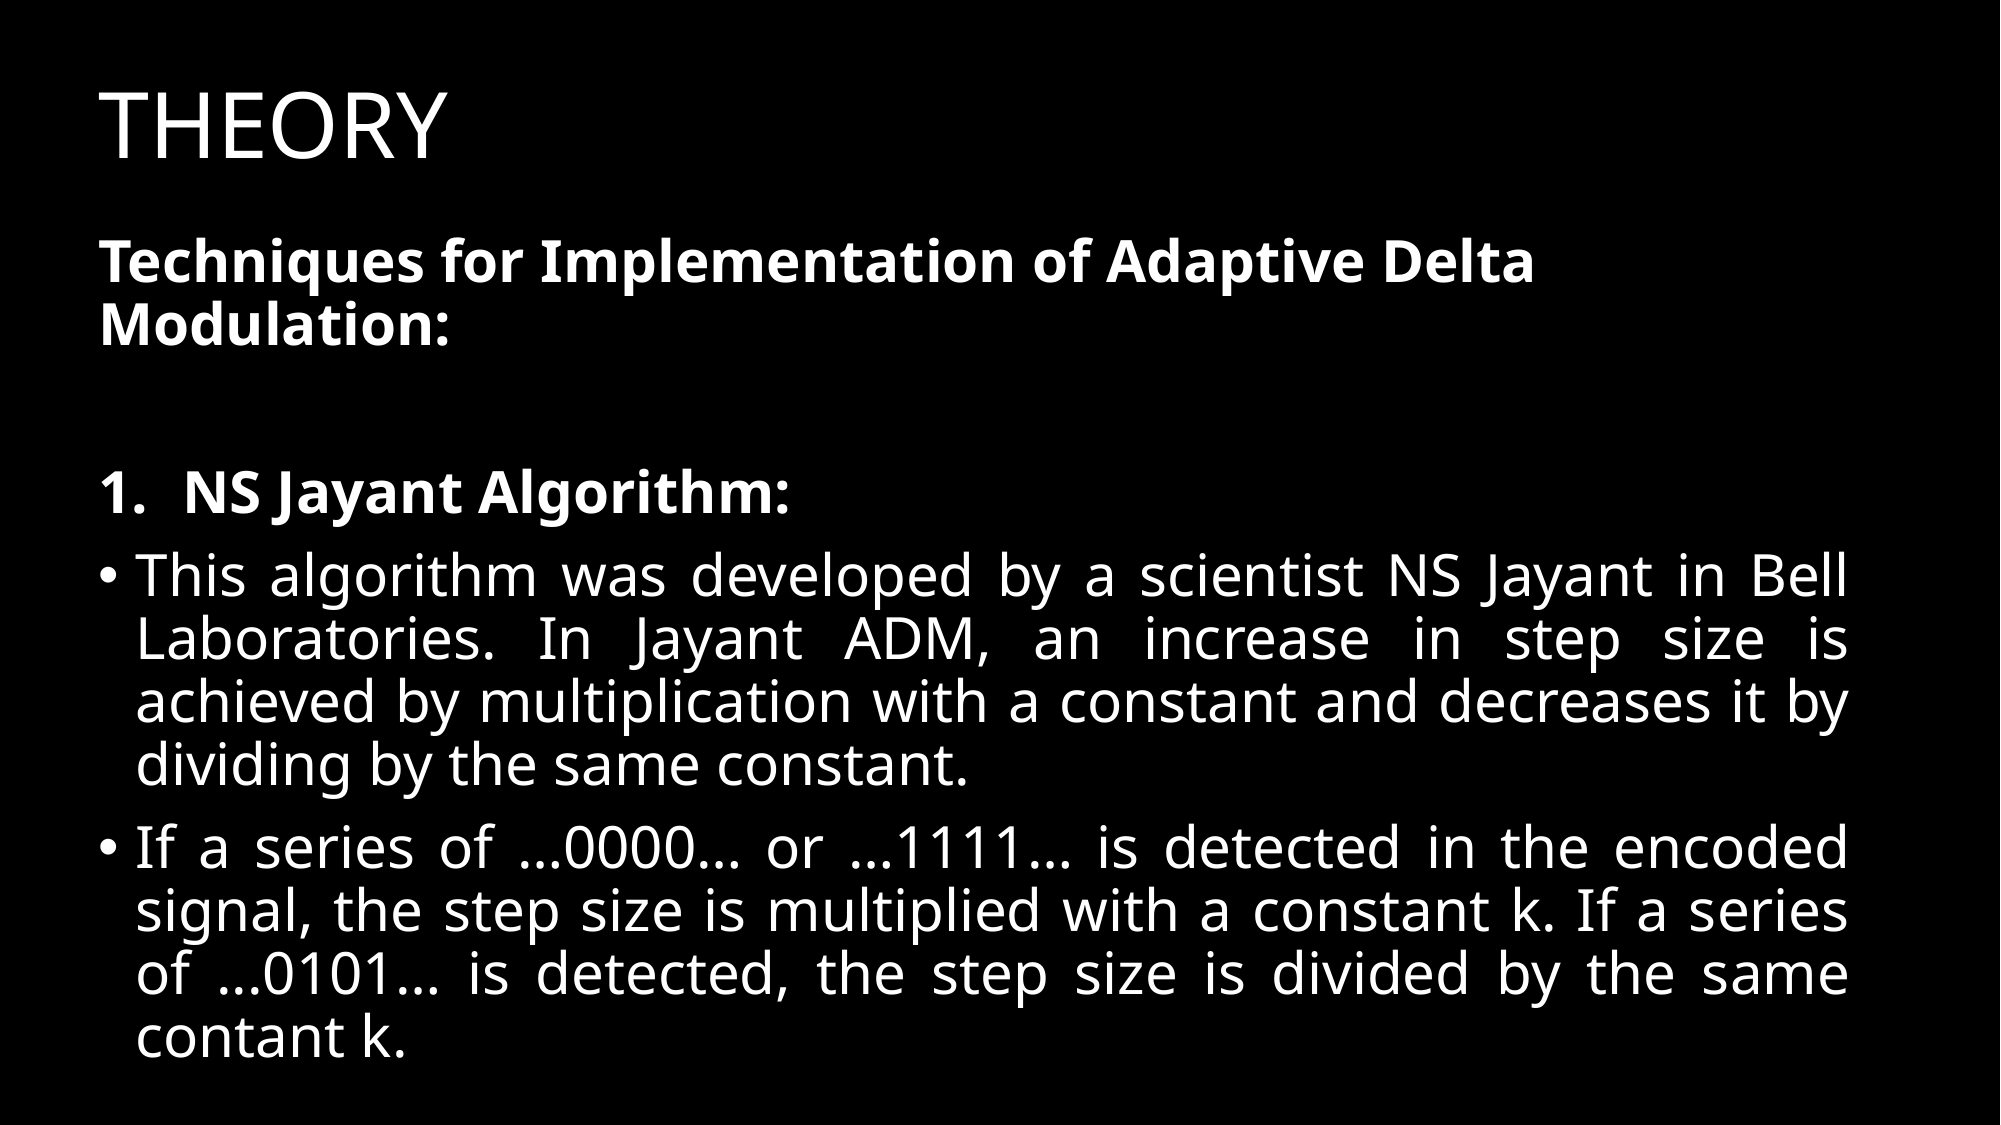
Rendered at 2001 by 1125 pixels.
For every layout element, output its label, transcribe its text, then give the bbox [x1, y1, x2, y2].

list Techniques for Implementation of Adaptive Delta Modulation: NS Jayant Algorithm: This algorithm was developed by a scientist NS Jayant in Bell Laboratories. In Jayant ADM, an increase in step size is achieved by multiplication with a constant and decreases it by dividing by the same constant. If a series of …0000… or …1111… is detected in the encoded signal, the step size is multiplied with a constant k. If a series of ...0101… is detected, the step size is divided by the same contant k. [83, 225, 1866, 1105]
title THEORY [83, 20, 1809, 225]
